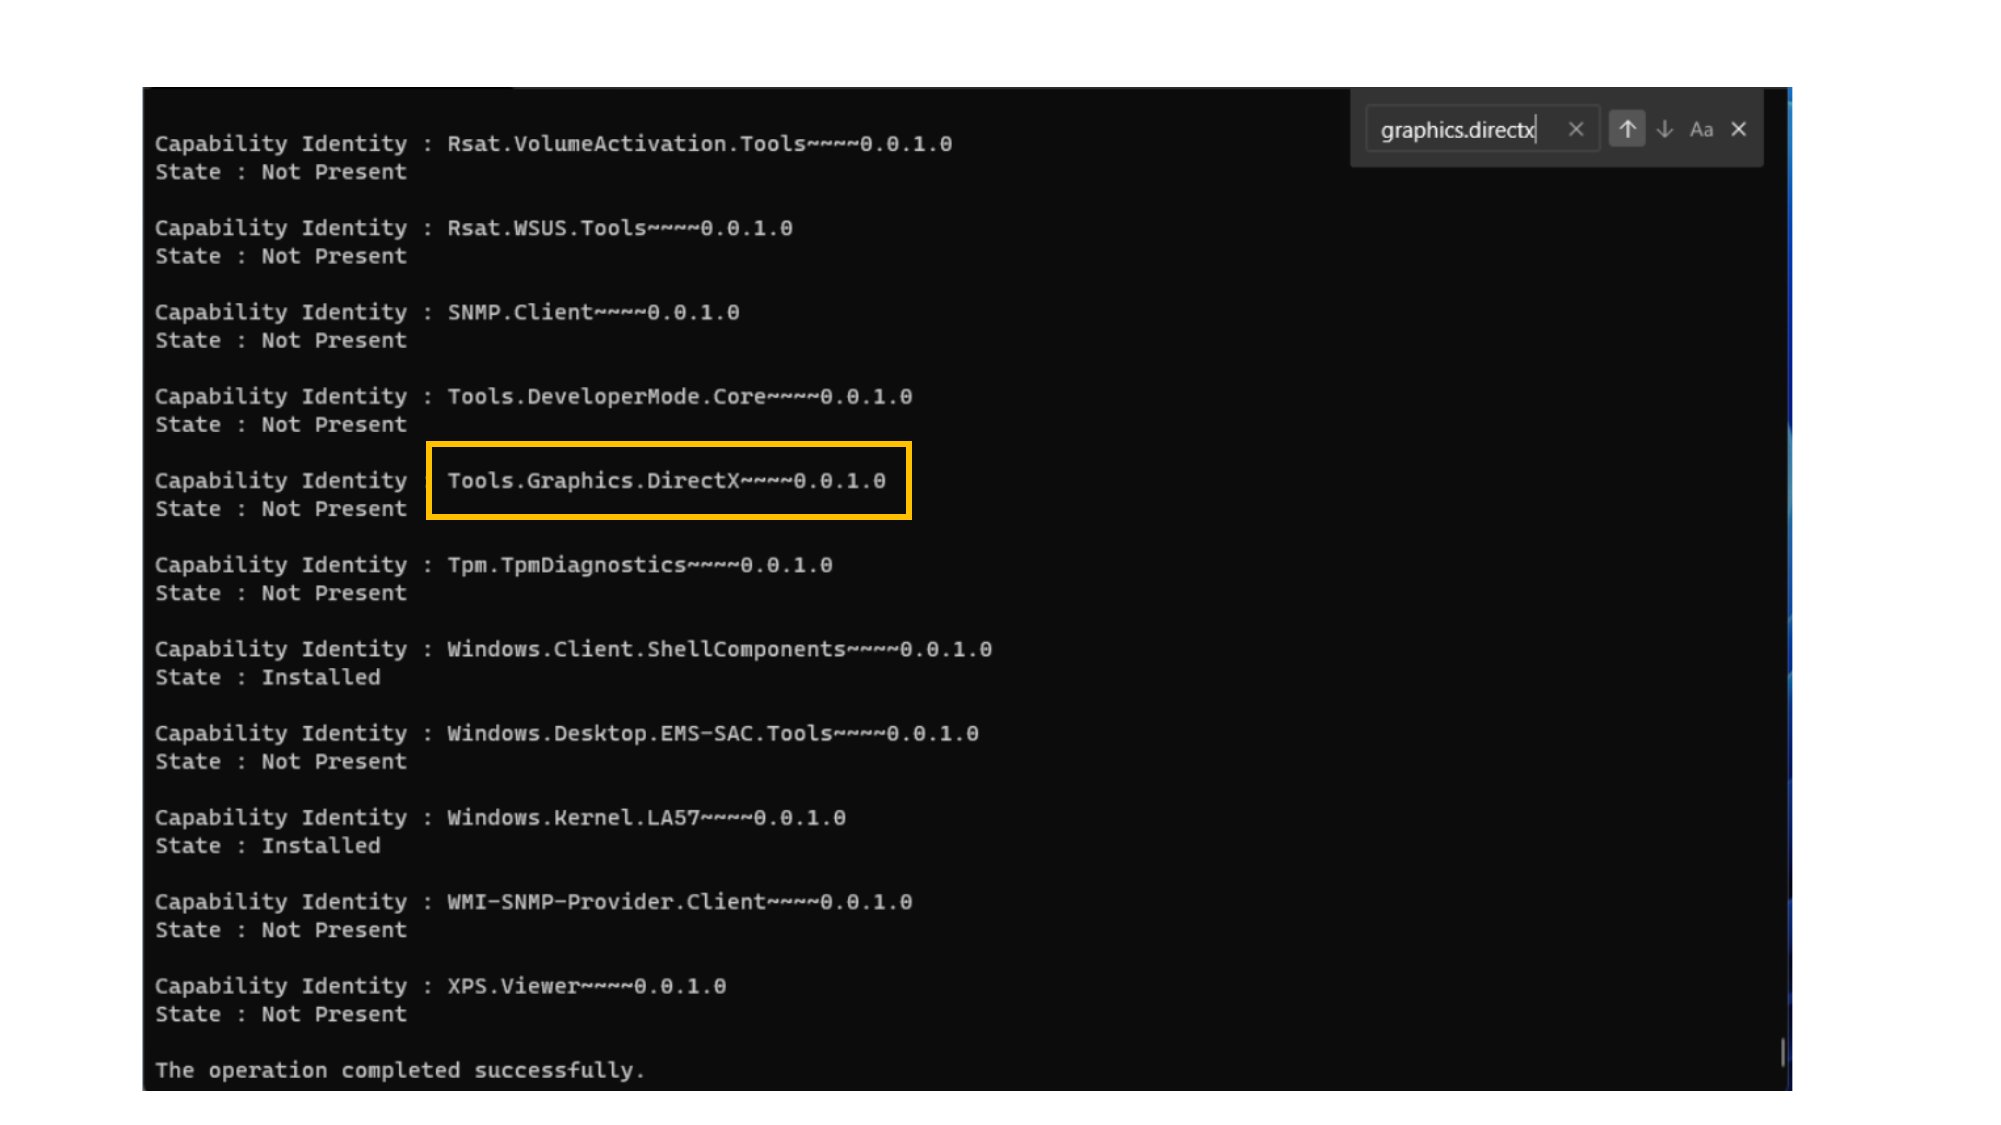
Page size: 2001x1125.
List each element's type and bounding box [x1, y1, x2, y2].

picture [142, 87, 1793, 1091]
